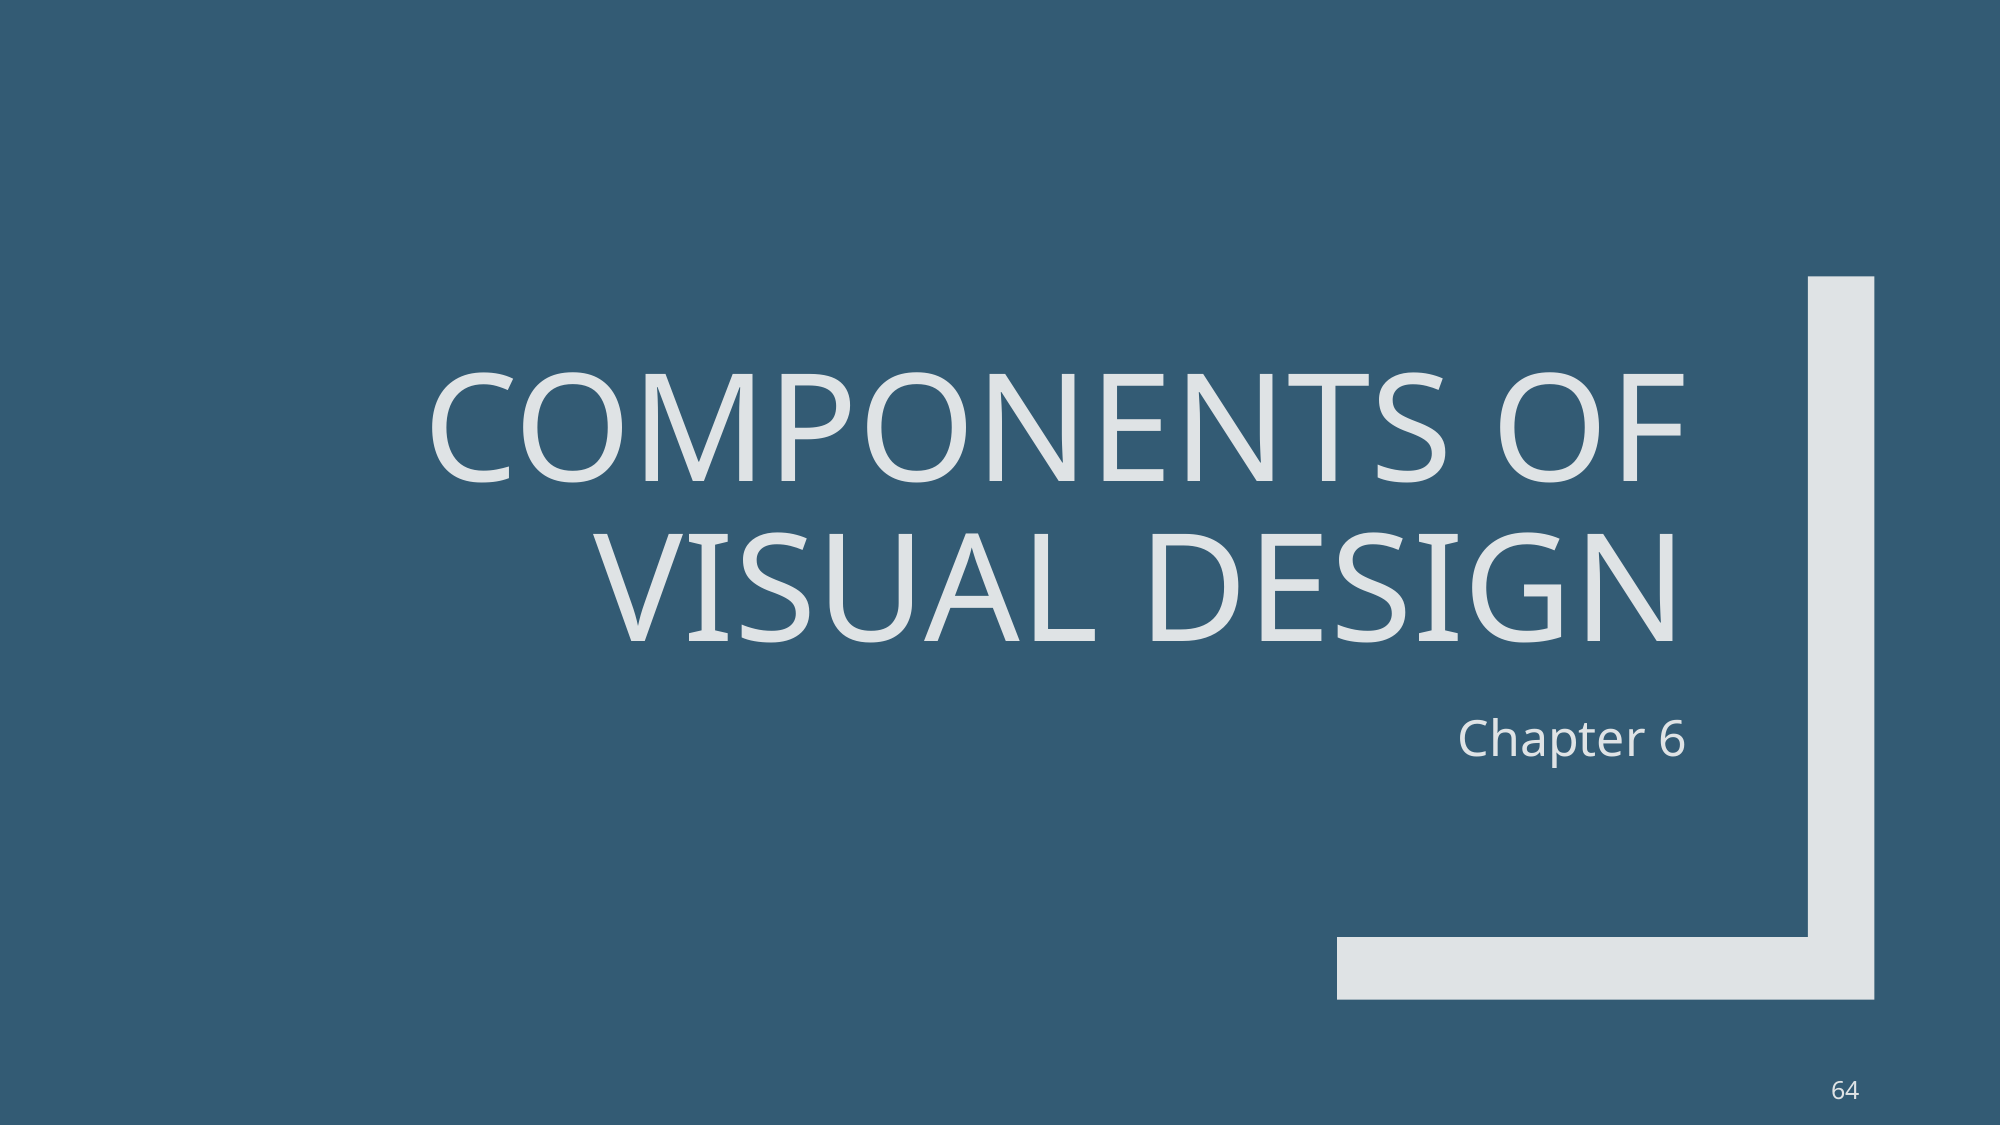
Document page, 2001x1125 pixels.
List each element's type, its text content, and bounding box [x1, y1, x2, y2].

list Chapter 6 [125, 691, 1703, 880]
slide_number 64 [1612, 1058, 1875, 1125]
title Components of Visual Design [125, 213, 1703, 682]
